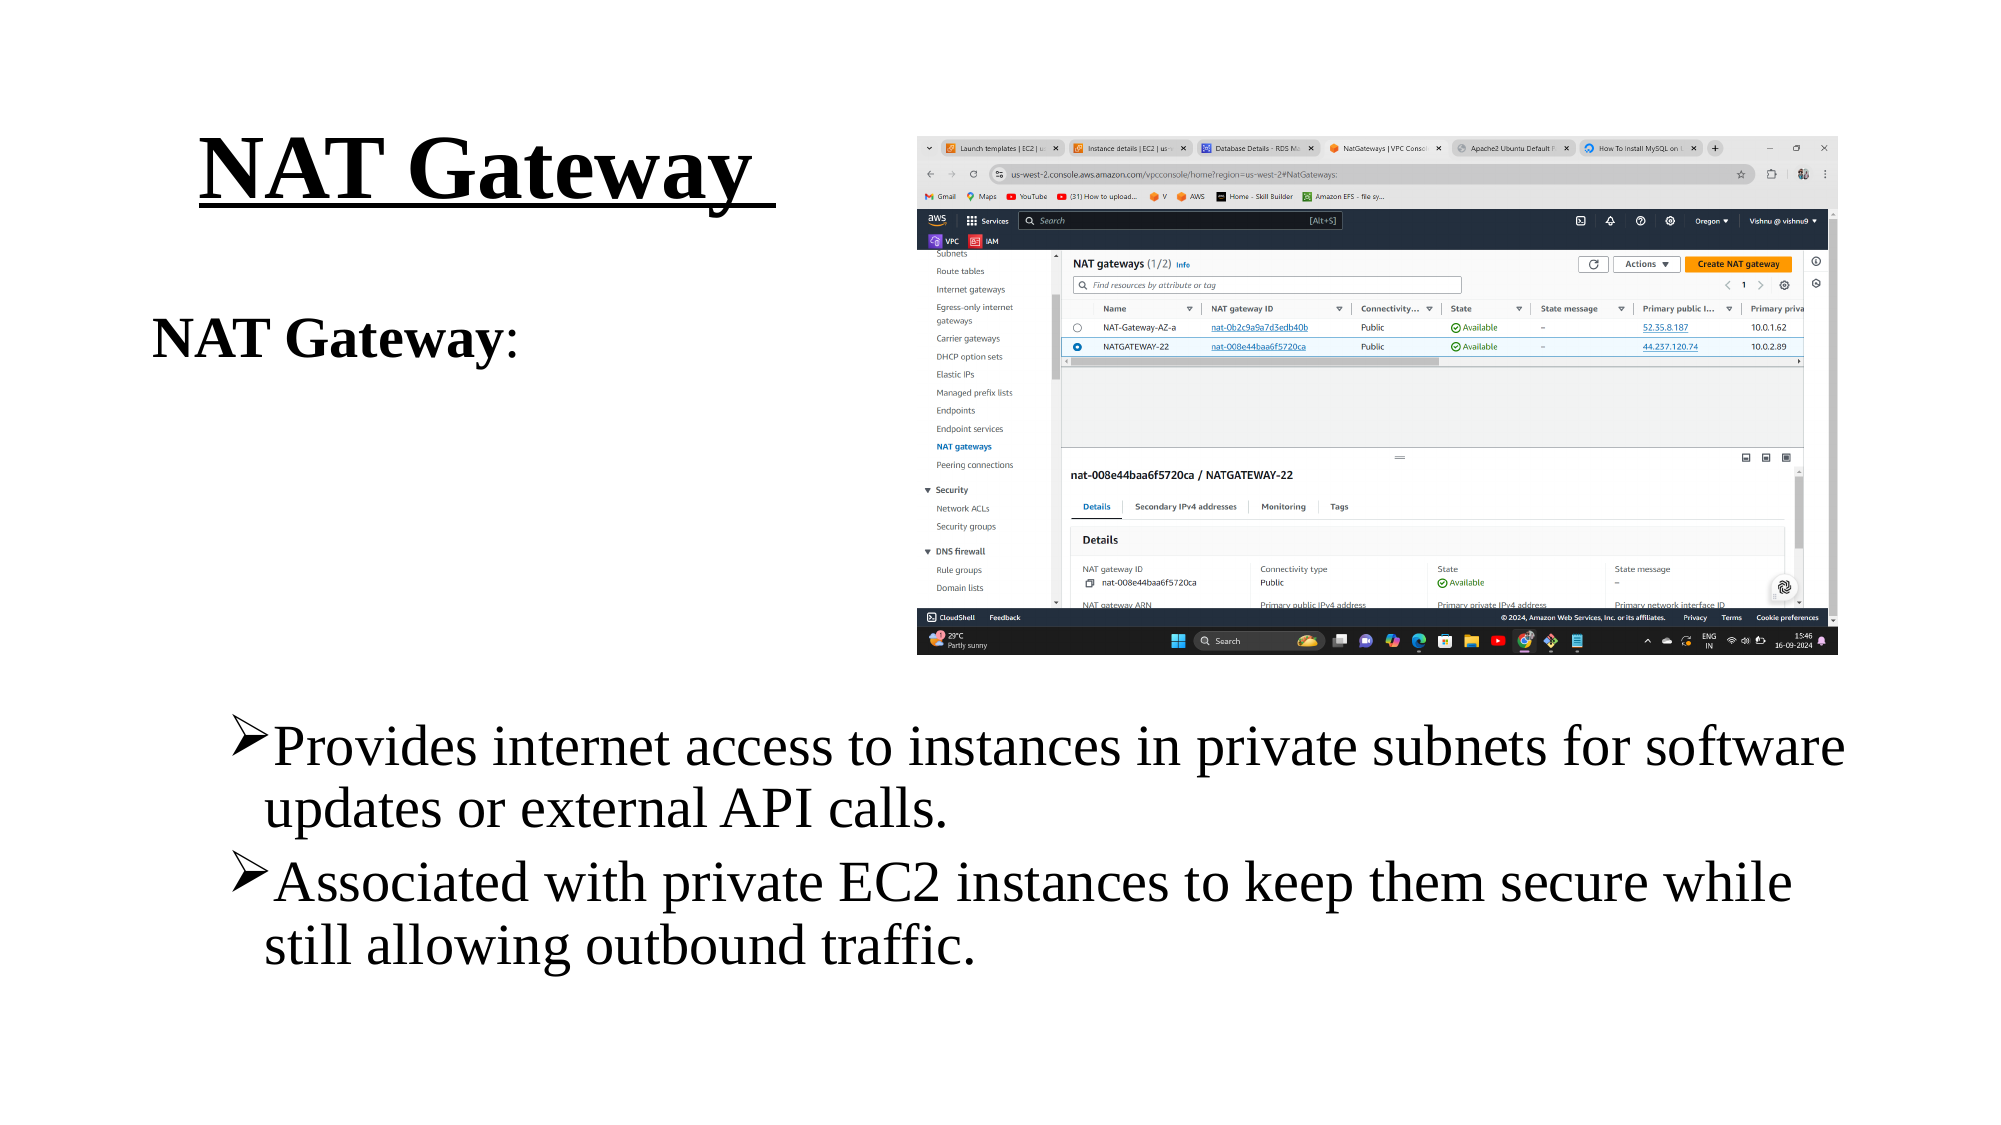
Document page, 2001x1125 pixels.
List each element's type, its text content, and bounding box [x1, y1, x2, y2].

list NAT Gateway: Provides internet access to instances in private subnets for software updates or external API calls. Associated with private EC2 instances to keep them secure while still allowing outbound traffic. [137, 299, 1863, 1014]
title NAT Gateway [137, 59, 1863, 278]
picture [917, 136, 1838, 655]
